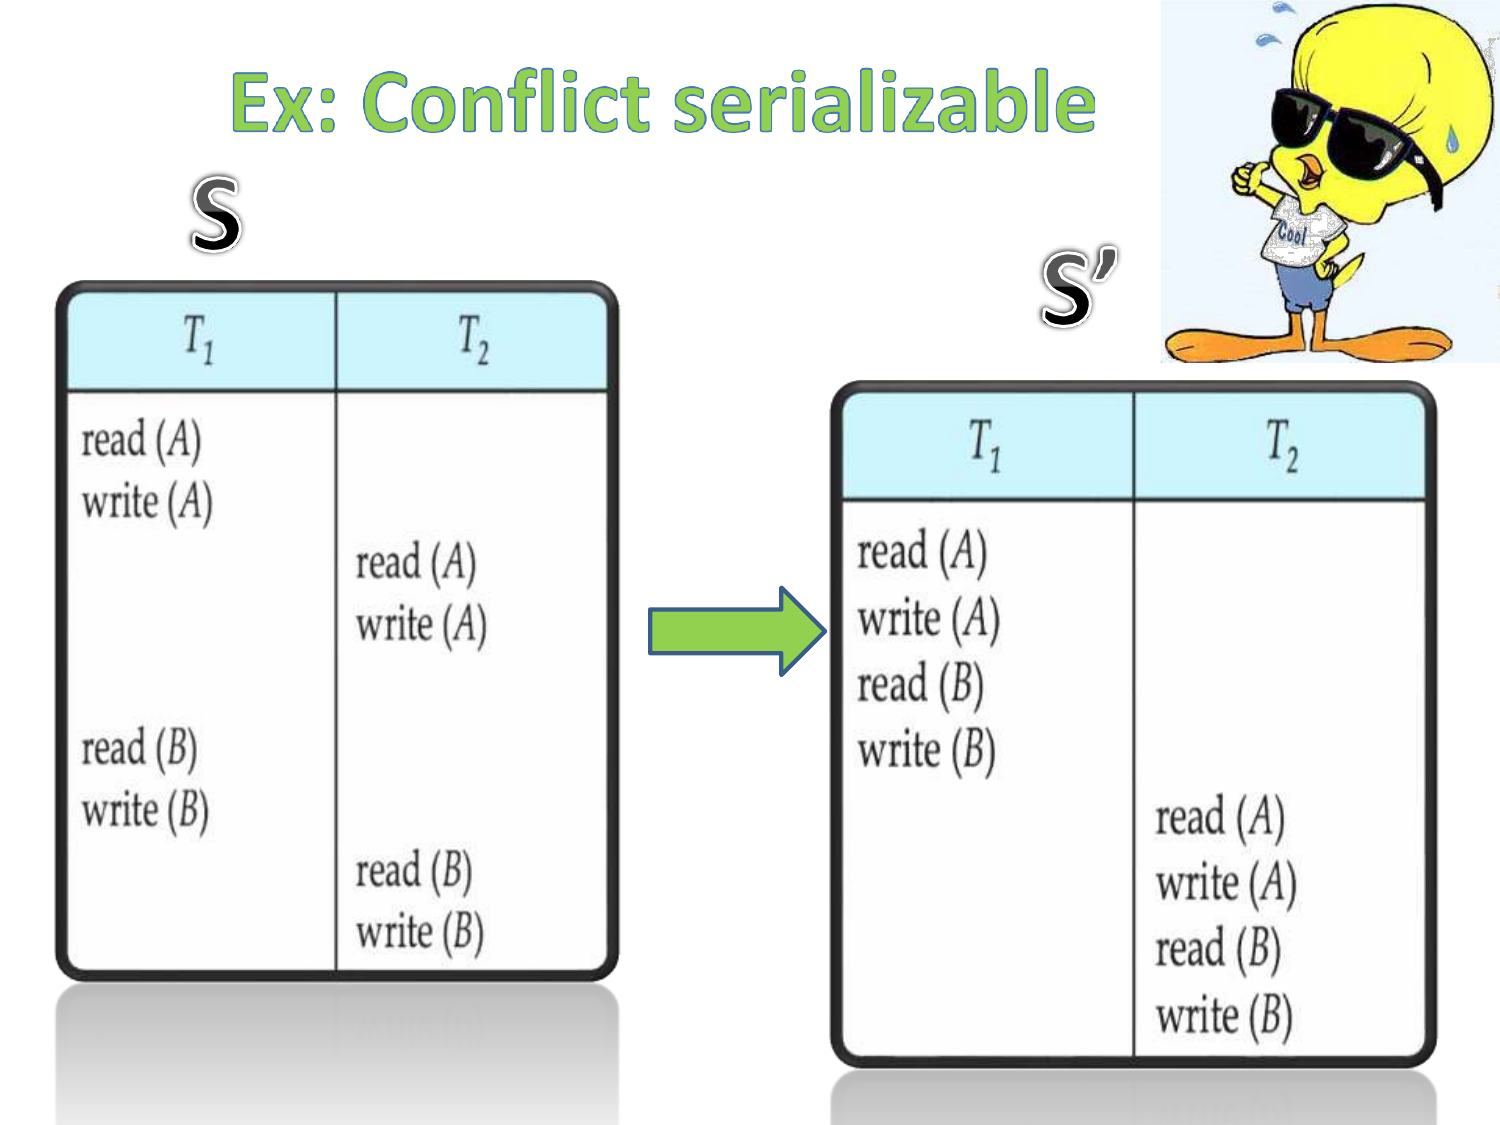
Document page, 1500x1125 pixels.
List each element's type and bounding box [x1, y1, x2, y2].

text_box [193, 177, 225, 239]
text_box [1092, 246, 1118, 282]
text_box [1071, 252, 1085, 257]
text_box [1043, 252, 1075, 314]
text_box [232, 67, 1096, 133]
text_box [53, 280, 622, 1125]
text_box [185, 169, 249, 260]
text_box [650, 587, 826, 676]
text_box [210, 177, 241, 226]
text_box [1085, 239, 1125, 289]
text_box [828, 380, 1440, 1125]
text_box [1069, 308, 1091, 327]
text_box [1060, 265, 1091, 300]
text_box [193, 244, 209, 252]
text_box [1043, 319, 1059, 327]
text_box [193, 177, 241, 252]
text_box [1043, 252, 1091, 327]
text_box [1035, 244, 1099, 335]
text_box [219, 232, 241, 252]
text_box [1160, 0, 1500, 363]
